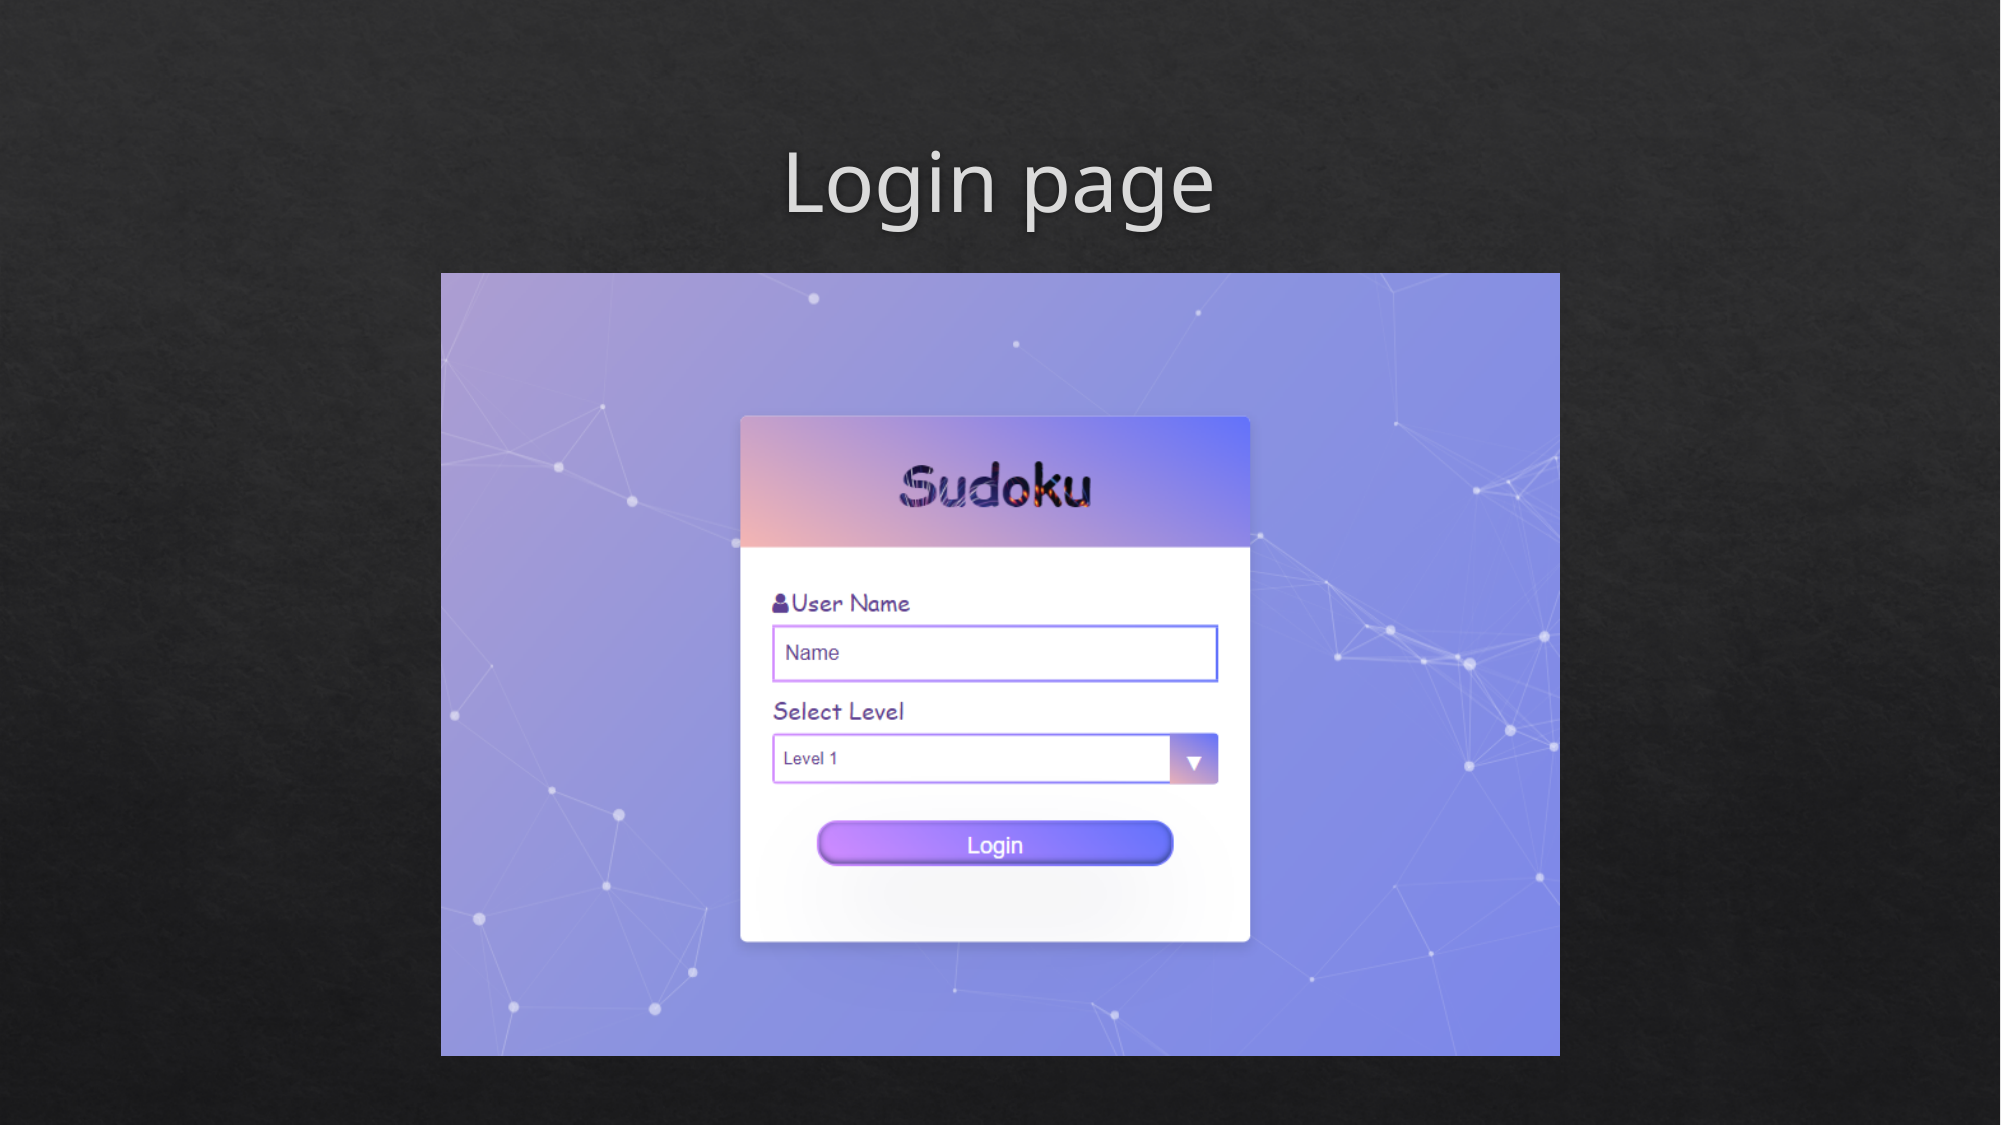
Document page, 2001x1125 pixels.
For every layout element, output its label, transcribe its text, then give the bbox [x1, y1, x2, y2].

title Login page [149, 99, 1849, 260]
picture [441, 272, 1560, 1057]
